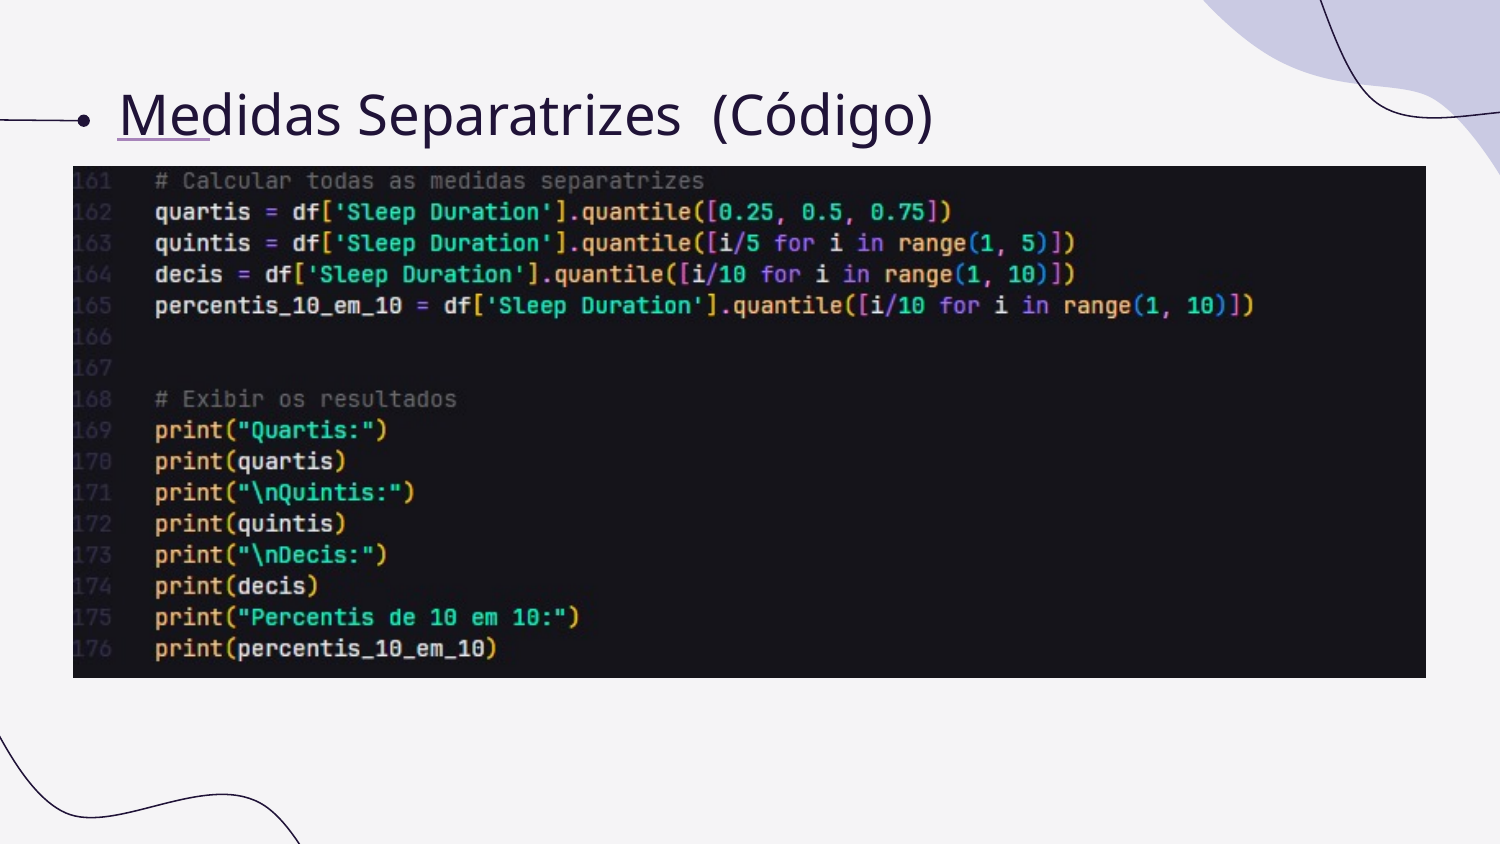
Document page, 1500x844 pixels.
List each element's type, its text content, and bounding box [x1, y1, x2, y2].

title Medidas Separatrizes (Código) [118, 79, 1382, 140]
picture [73, 166, 1427, 678]
